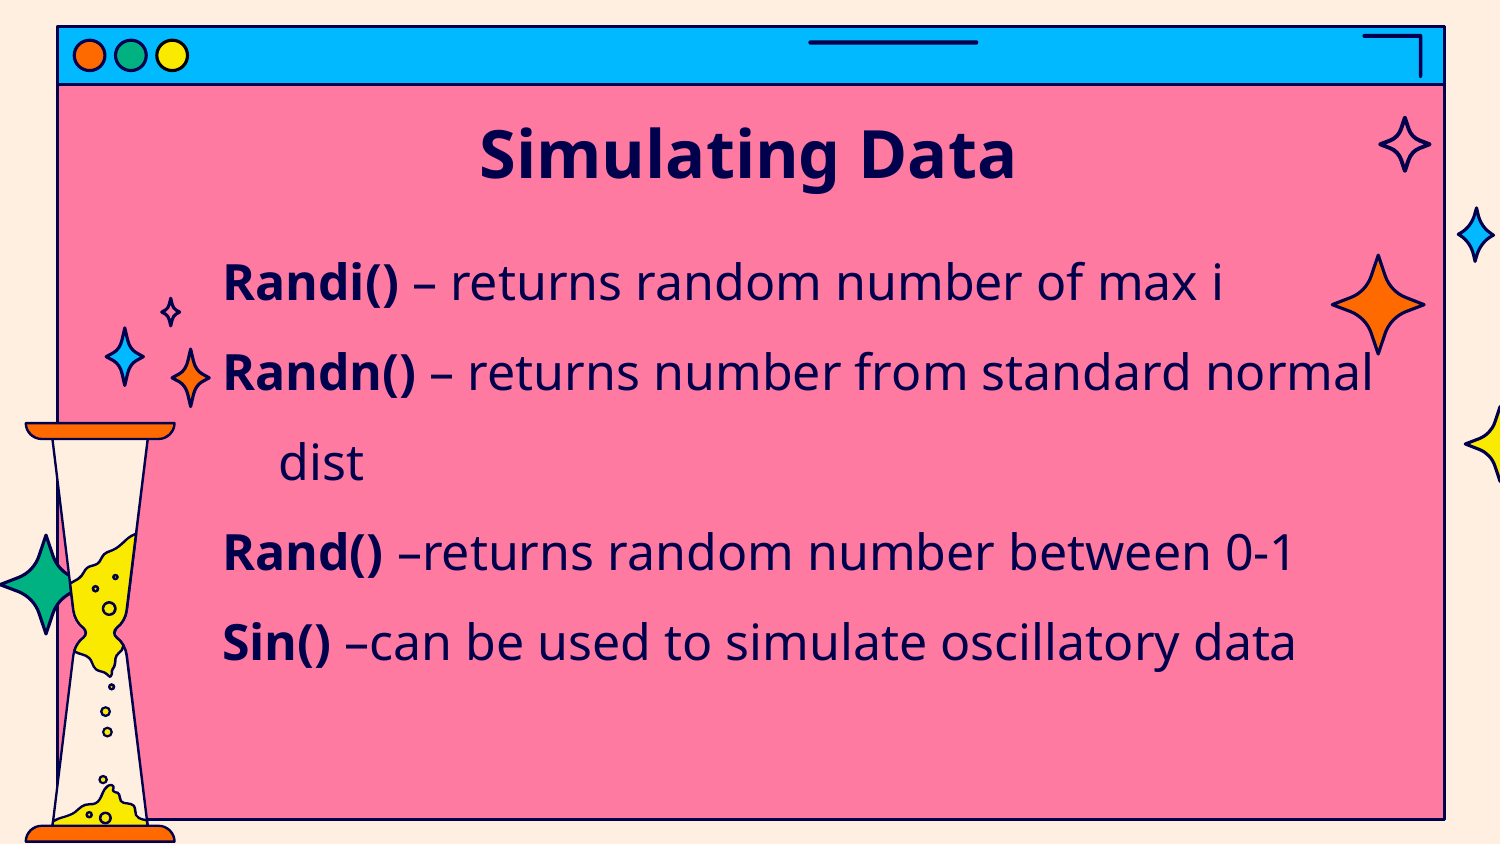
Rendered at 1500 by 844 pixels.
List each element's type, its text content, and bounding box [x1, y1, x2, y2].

text_box [106, 327, 144, 386]
text_box [1458, 207, 1494, 262]
title Simulating Data [114, 96, 1383, 191]
text_box Randi() – returns random number of max i Randn() – returns number from standard normal dist Rand() –returns random number between 0-1 Sin() –can be used to simulate oscillatory data [188, 205, 1404, 732]
text_box [1404, 296, 1425, 313]
text_box [1465, 406, 1500, 482]
text_box [1379, 116, 1431, 172]
text_box [161, 298, 180, 326]
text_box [24, 421, 177, 844]
text_box [172, 360, 188, 396]
text_box [0, 577, 19, 592]
